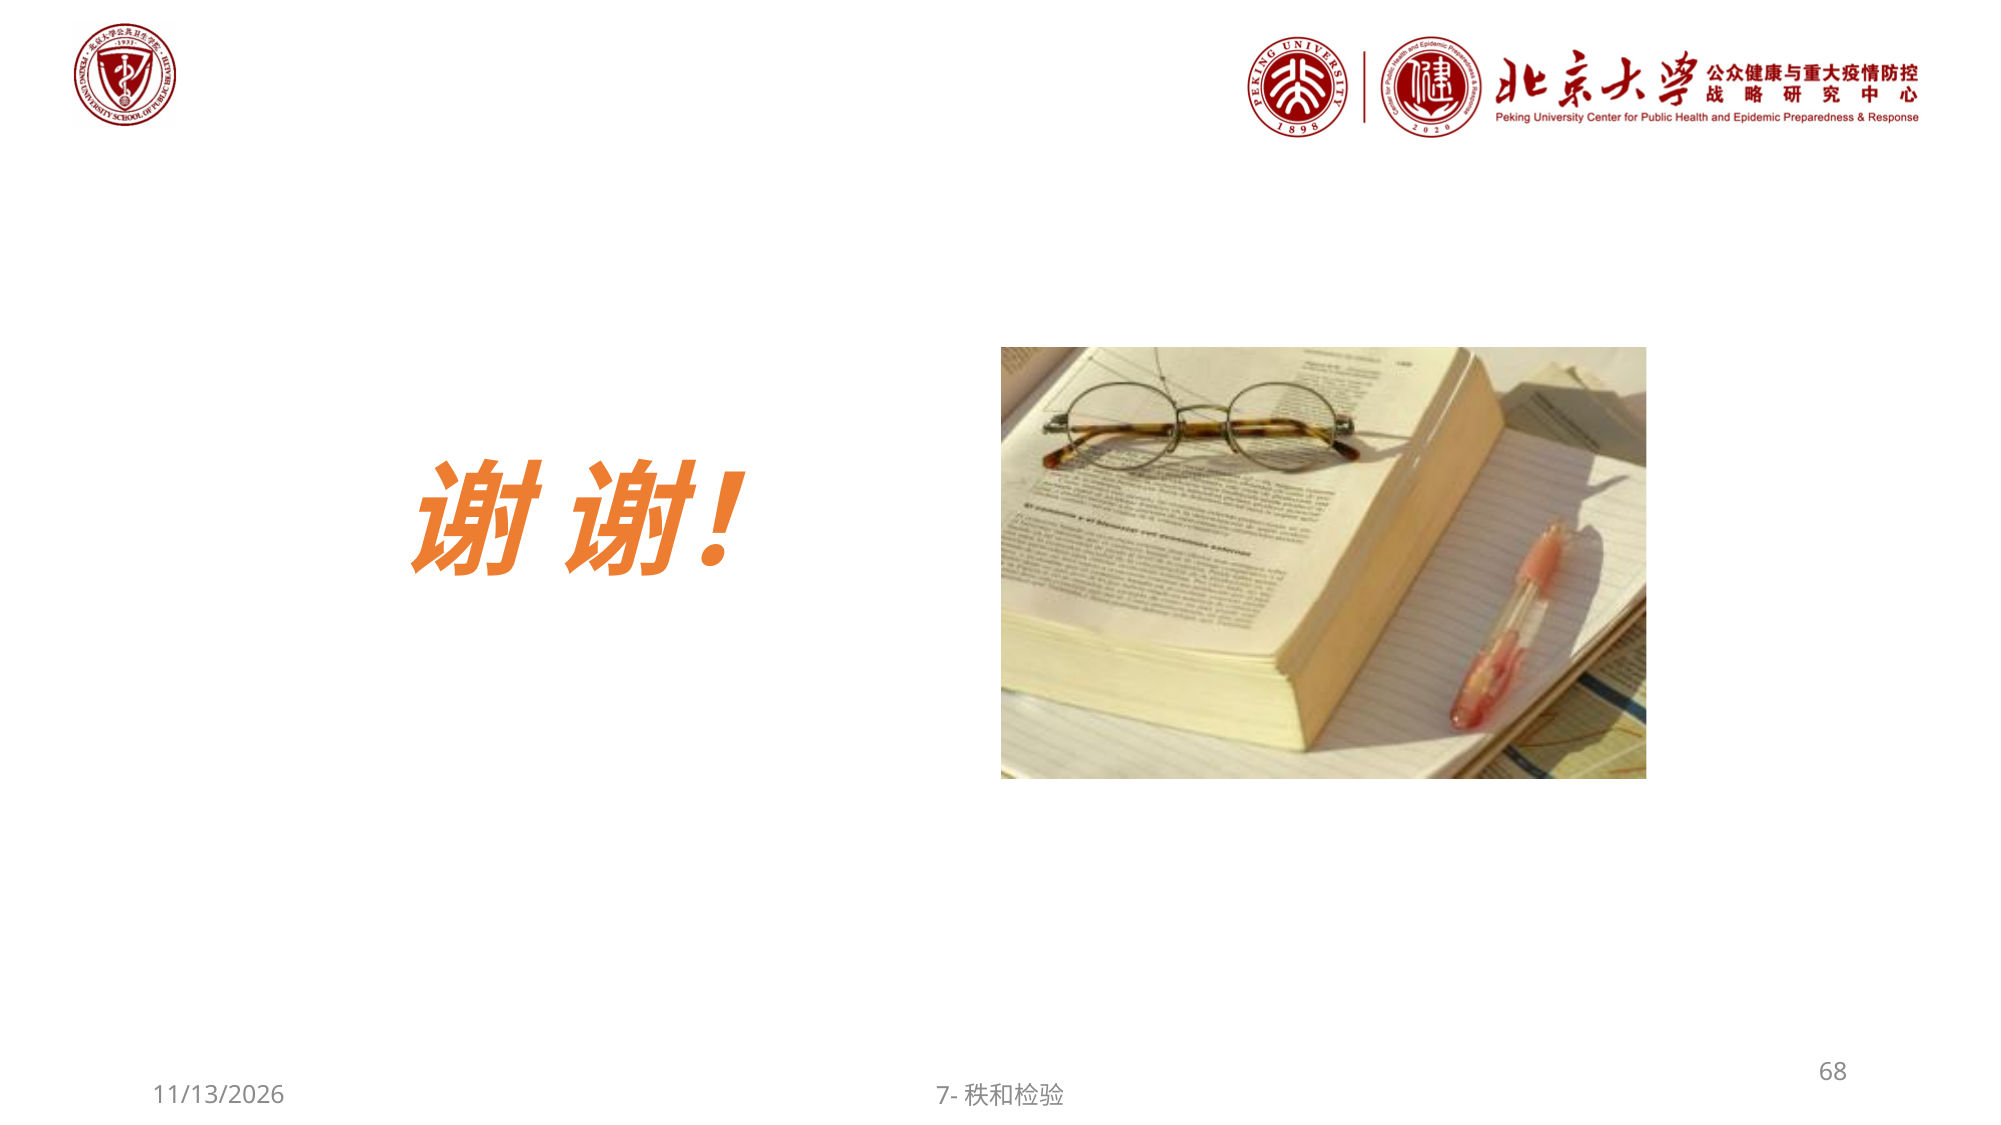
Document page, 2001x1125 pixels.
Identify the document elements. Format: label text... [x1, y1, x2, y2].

slide_number 68 [1412, 1042, 1863, 1103]
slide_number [137, 1065, 588, 1125]
picture [72, 22, 177, 127]
picture [999, 346, 1647, 779]
text_box 谢 谢！ [385, 433, 820, 599]
picture [1196, 22, 1974, 151]
footer 7-秩和检验 [644, 1065, 1356, 1125]
